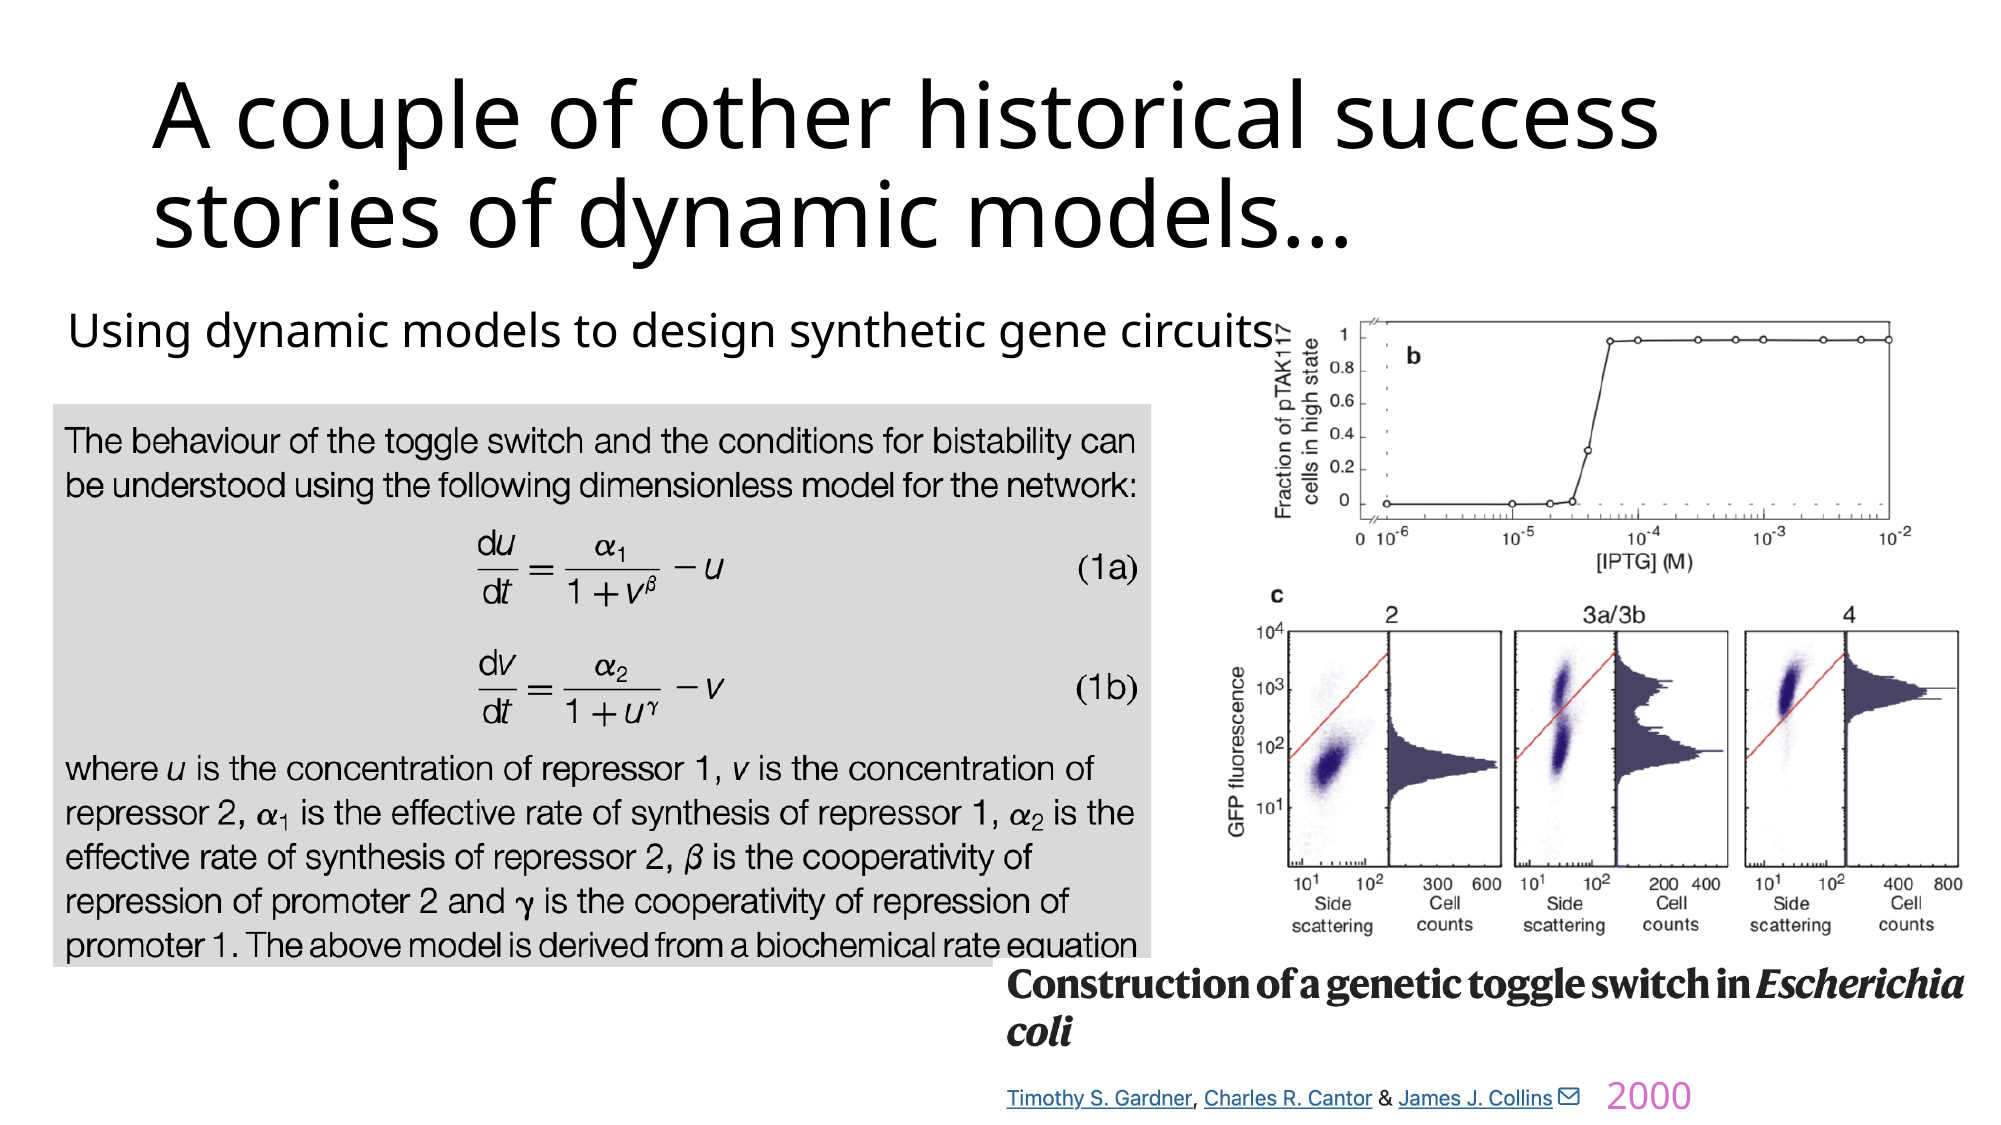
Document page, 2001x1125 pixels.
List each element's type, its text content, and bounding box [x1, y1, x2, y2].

title A couple of other historical success stories of dynamic models… [137, 59, 1863, 278]
list Using dynamic models to design synthetic gene circuits [52, 299, 1311, 409]
picture [51, 312, 1981, 1125]
